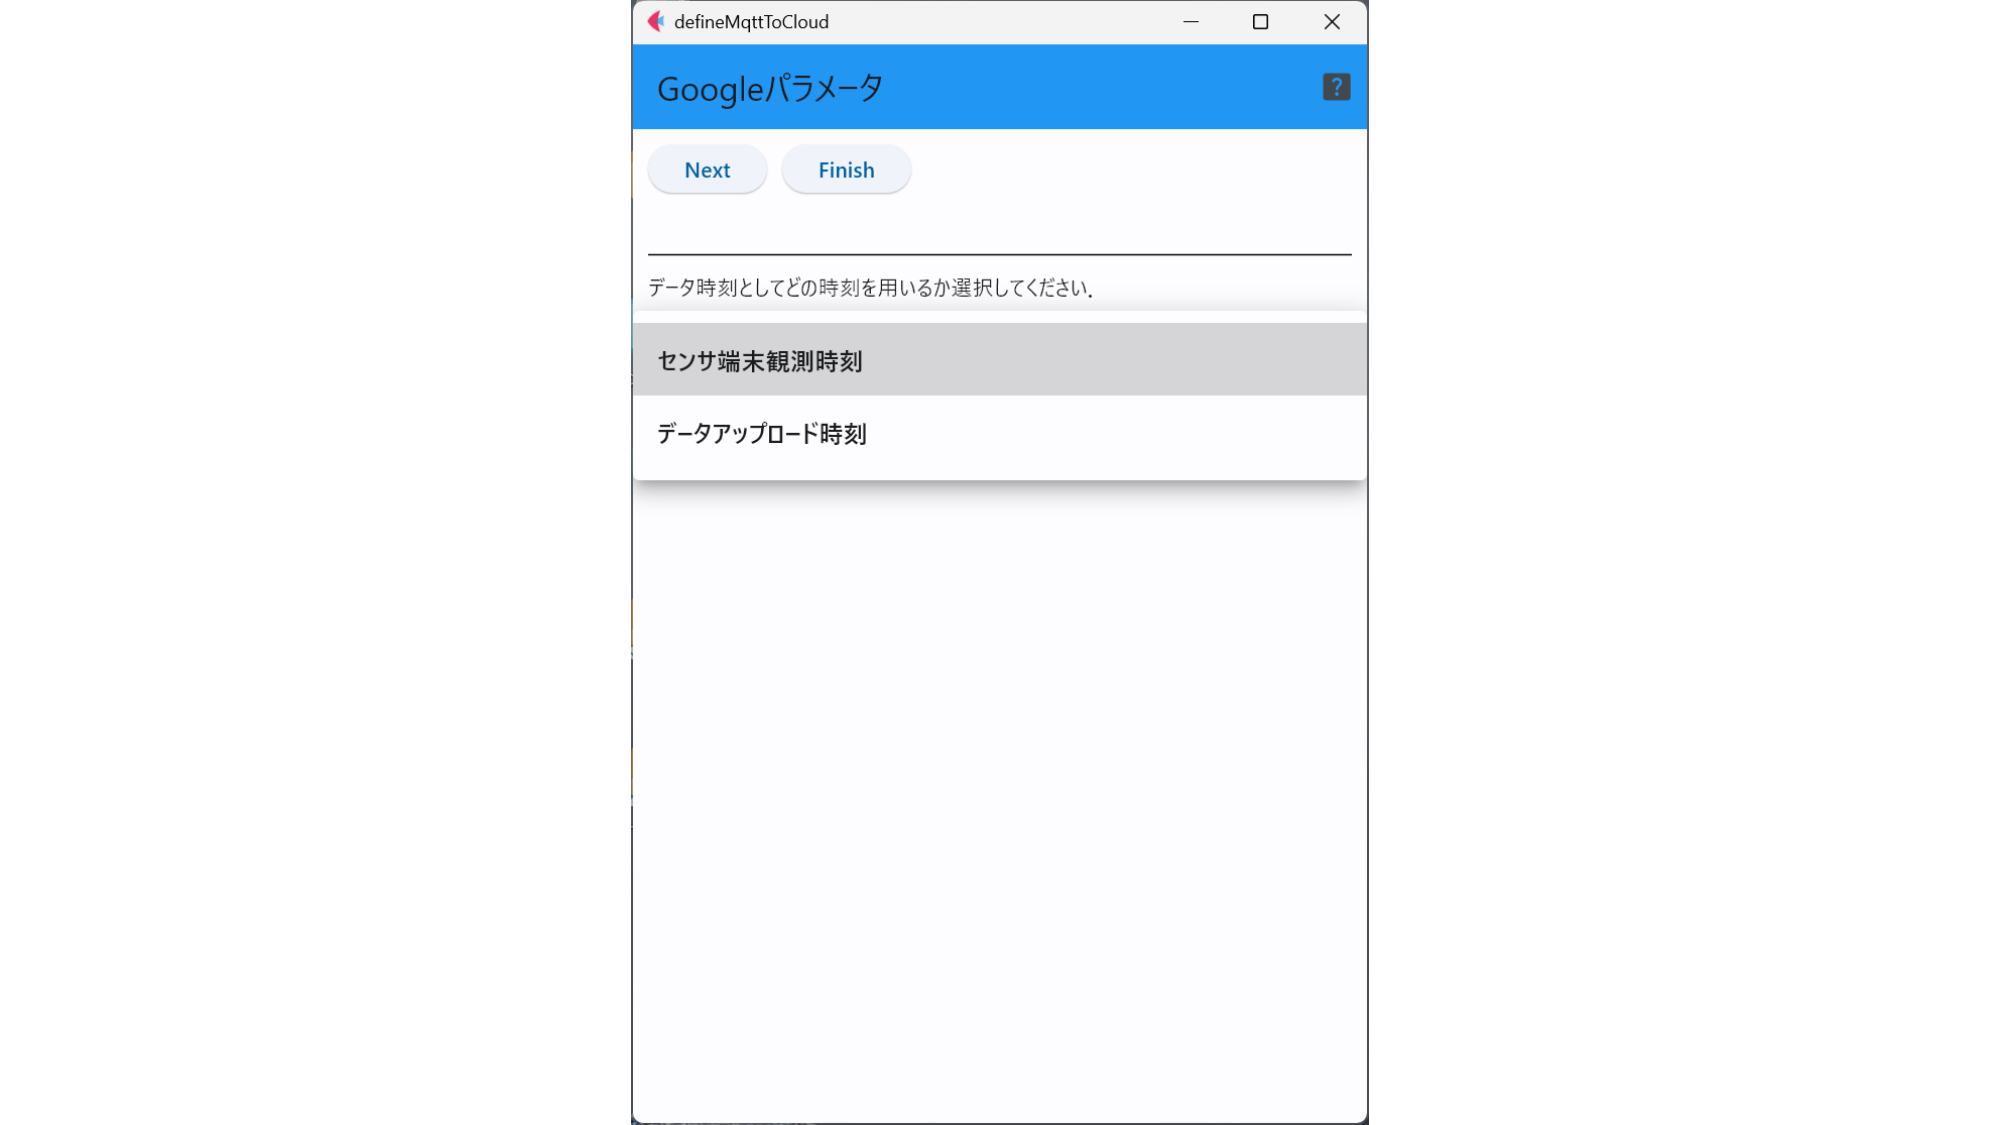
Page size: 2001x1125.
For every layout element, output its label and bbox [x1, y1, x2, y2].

picture [630, 0, 1370, 1125]
